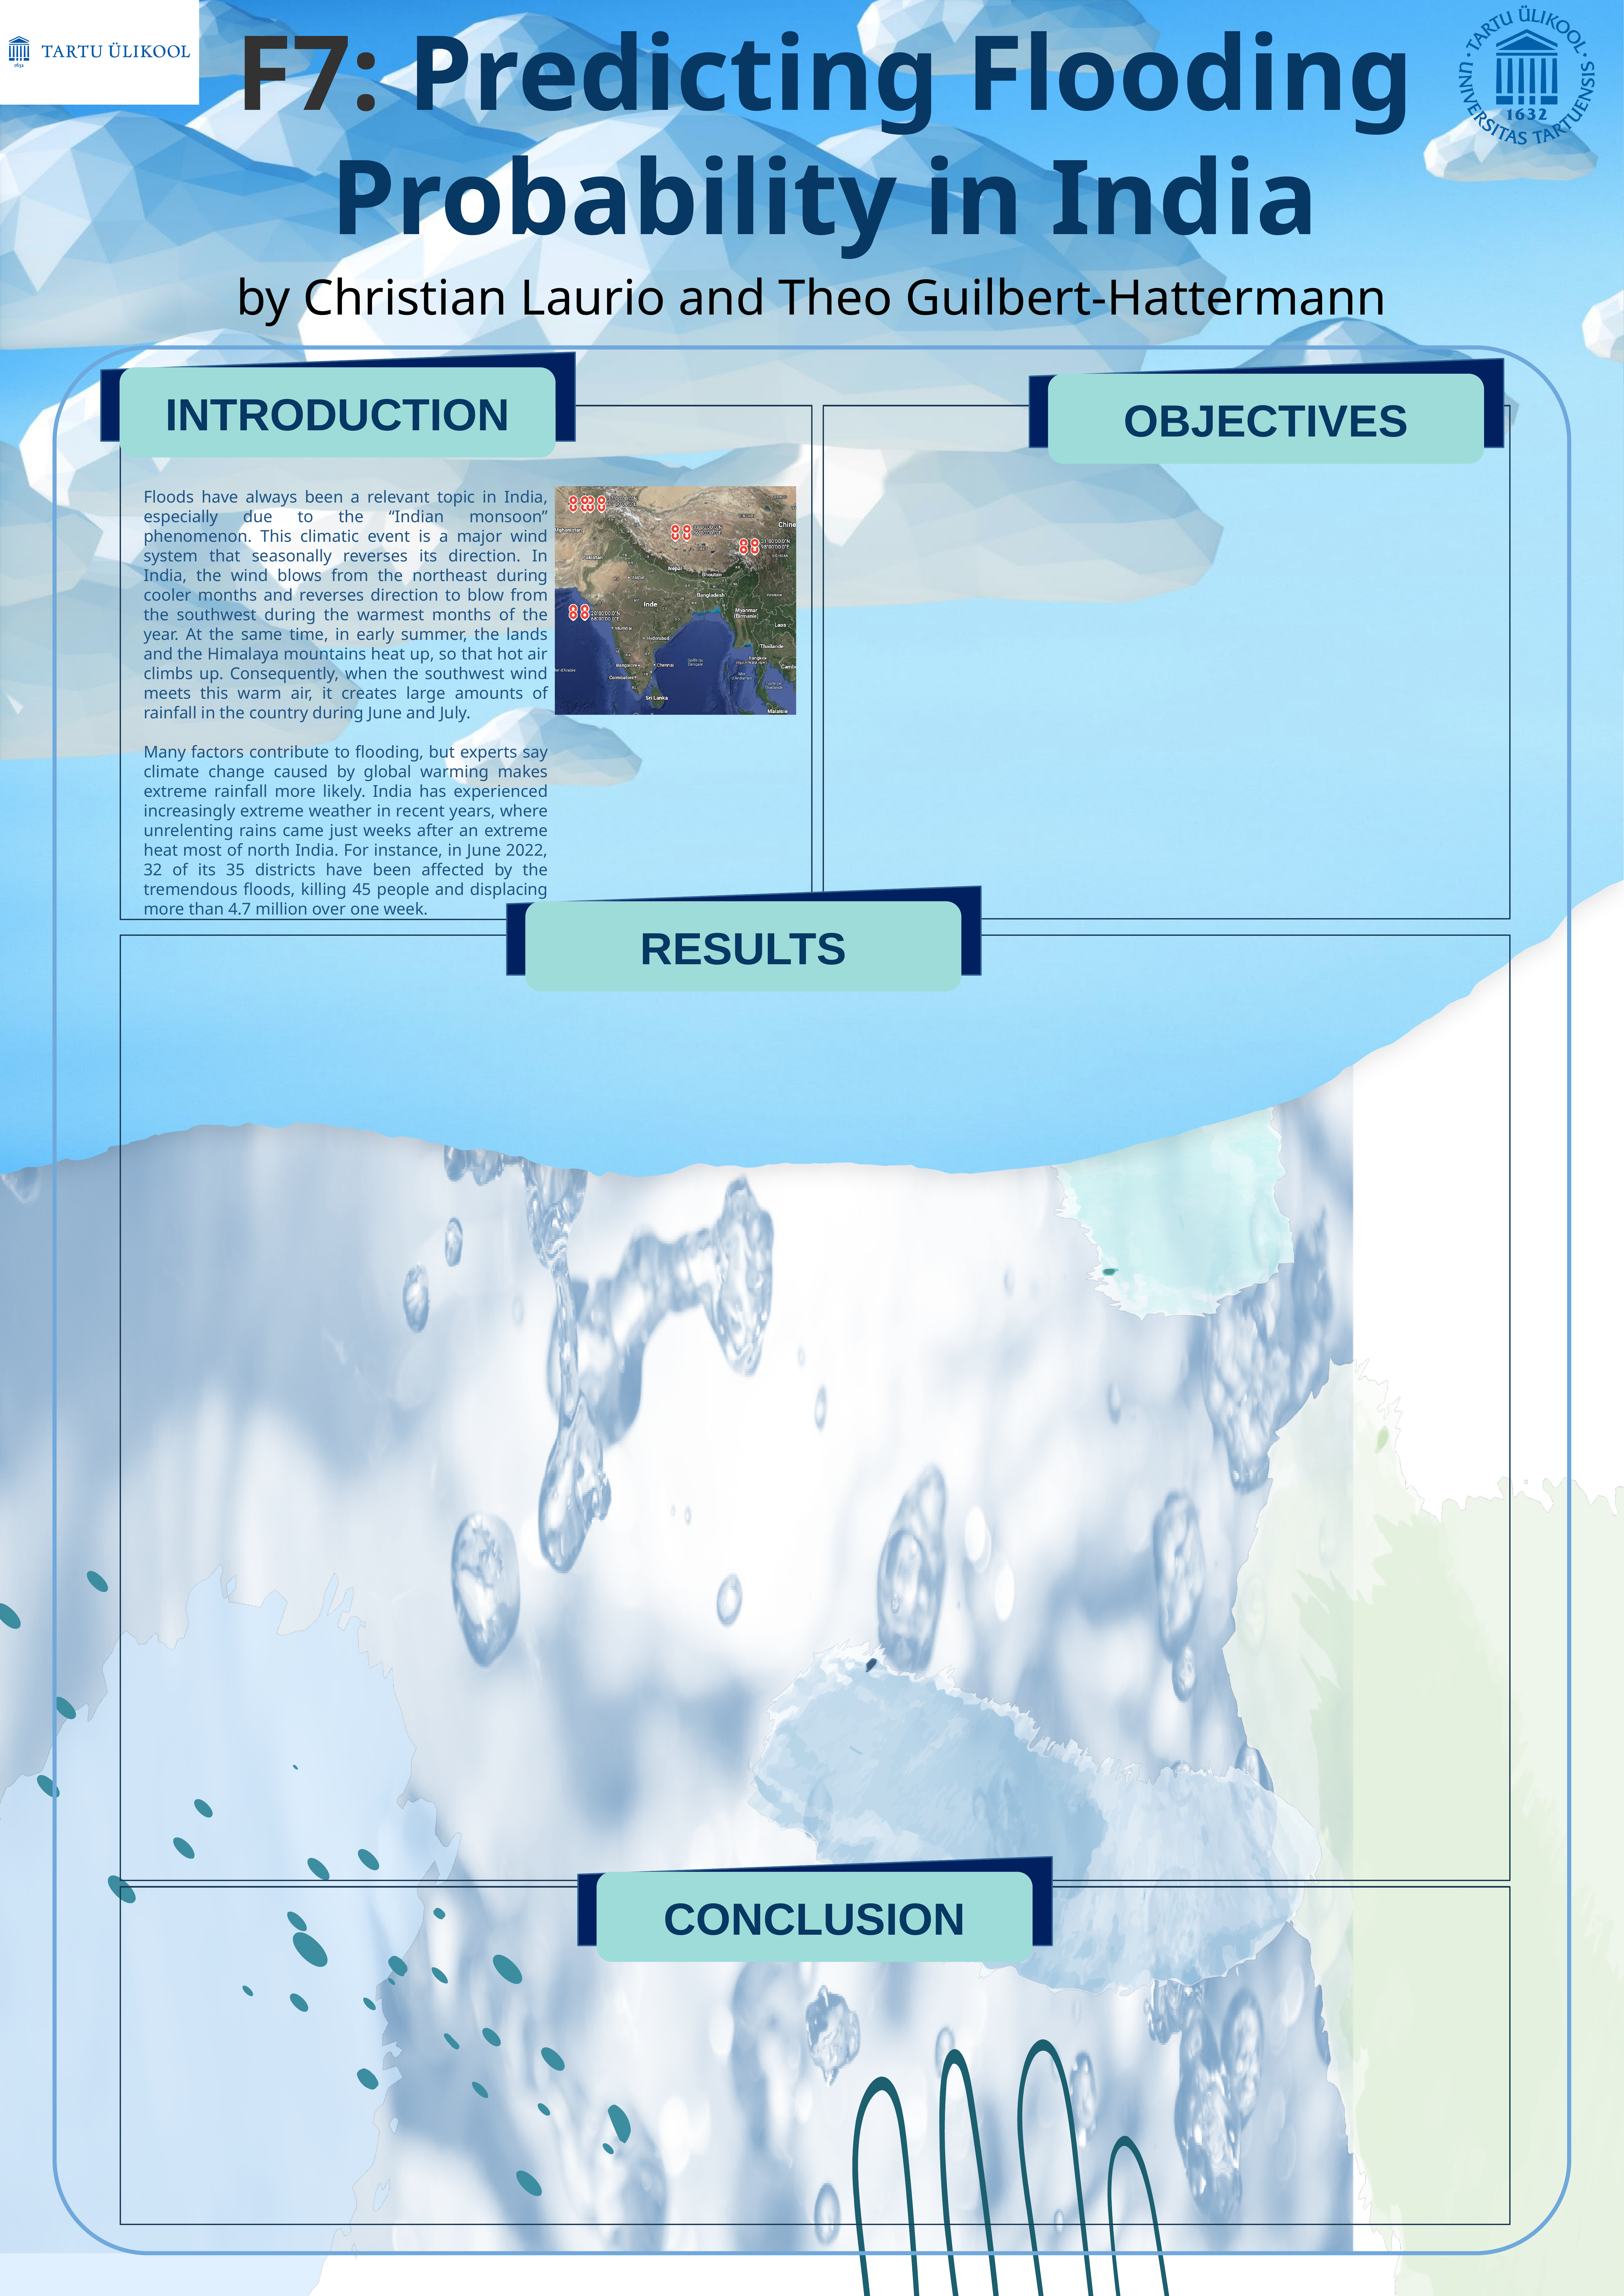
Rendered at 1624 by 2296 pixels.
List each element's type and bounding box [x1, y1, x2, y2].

text_box [54, 1181, 1570, 2254]
text_box [1029, 358, 1504, 463]
text_box [101, 352, 575, 457]
picture [772, 1582, 1287, 2043]
text_box [120, 1886, 1511, 2225]
text_box [578, 1857, 1052, 1962]
text_box [120, 1181, 1511, 1881]
picture [0, 0, 1624, 1286]
text_box [506, 886, 981, 991]
